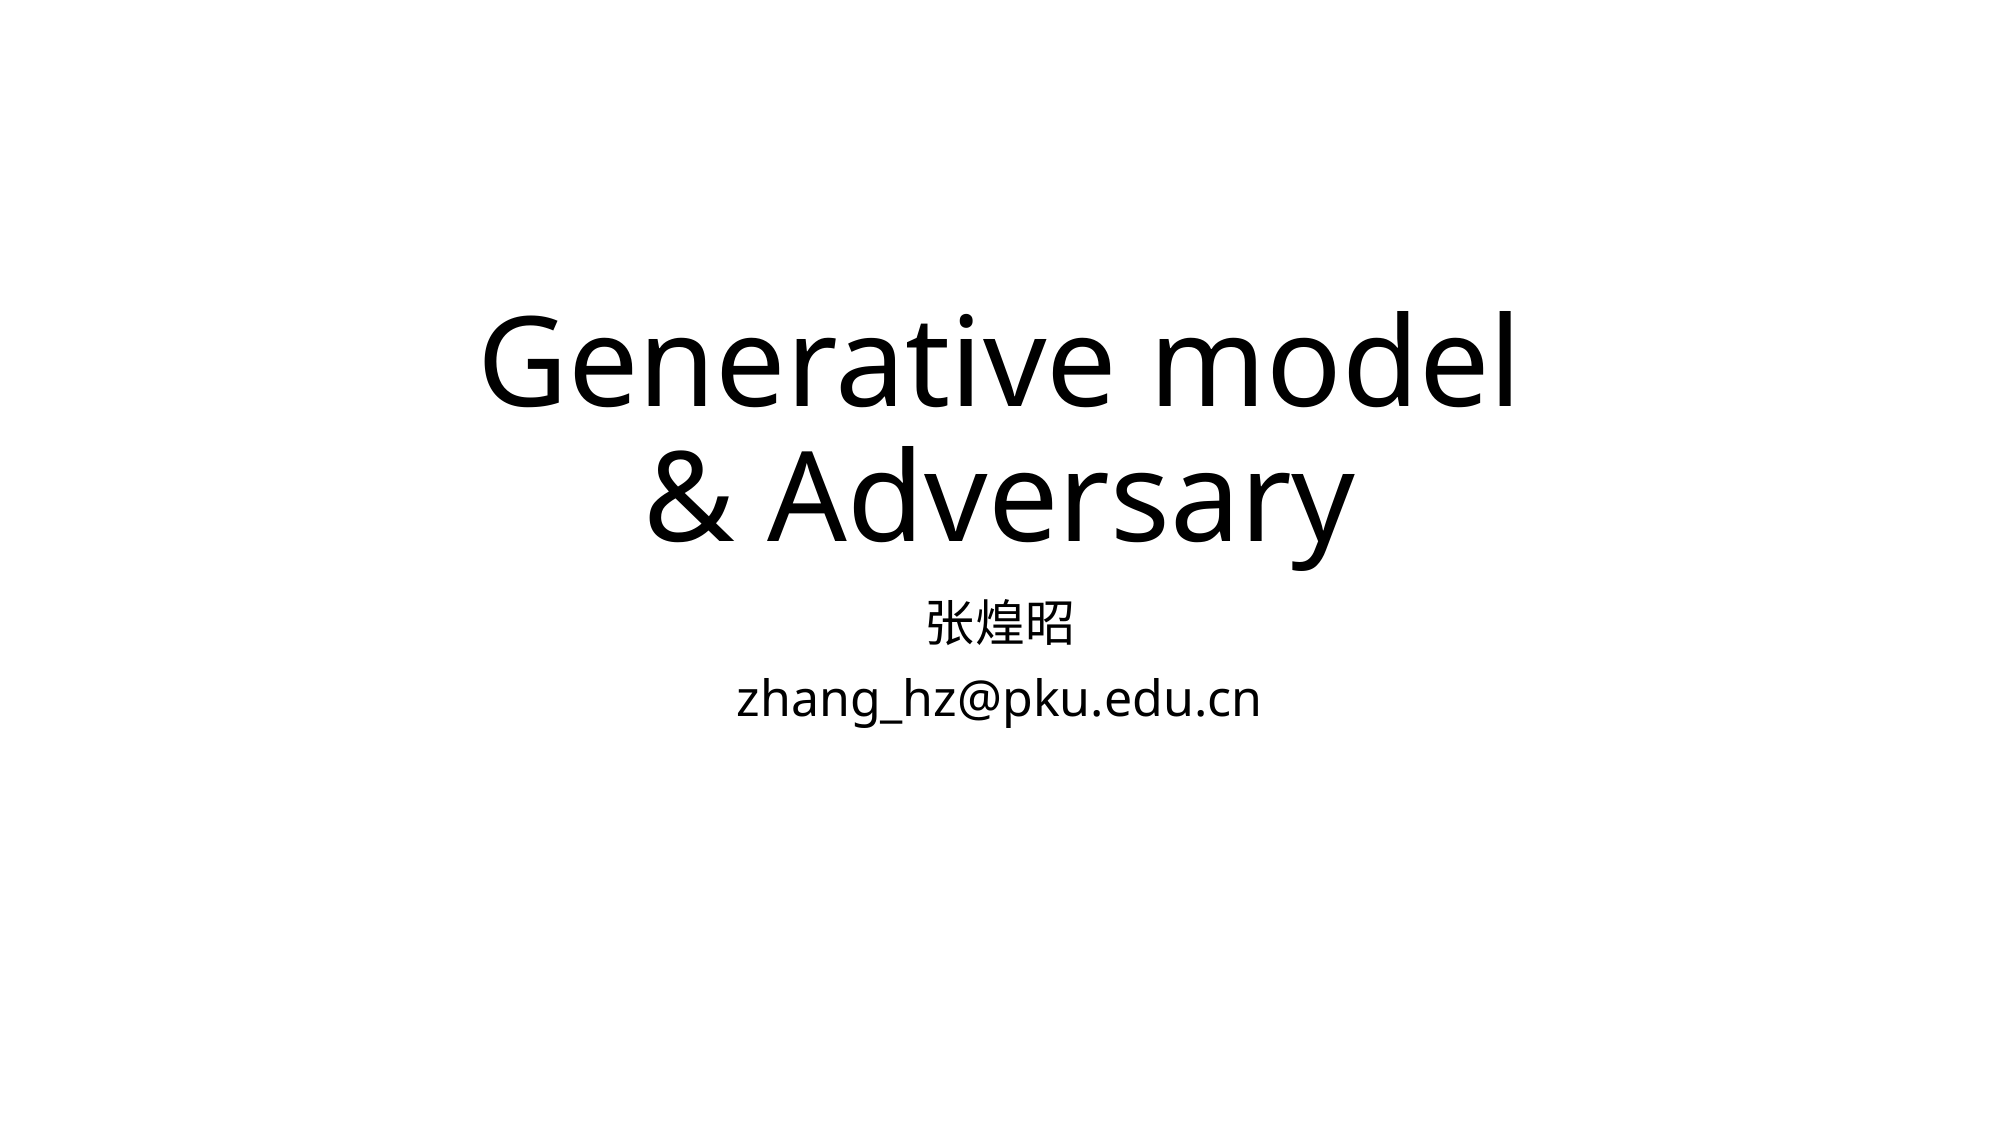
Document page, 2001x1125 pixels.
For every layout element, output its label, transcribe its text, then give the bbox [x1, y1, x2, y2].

subtitle 张煌昭 zhang_hz@pku.edu.cn [249, 590, 1750, 863]
title Generative model & Adversary [249, 184, 1750, 576]
